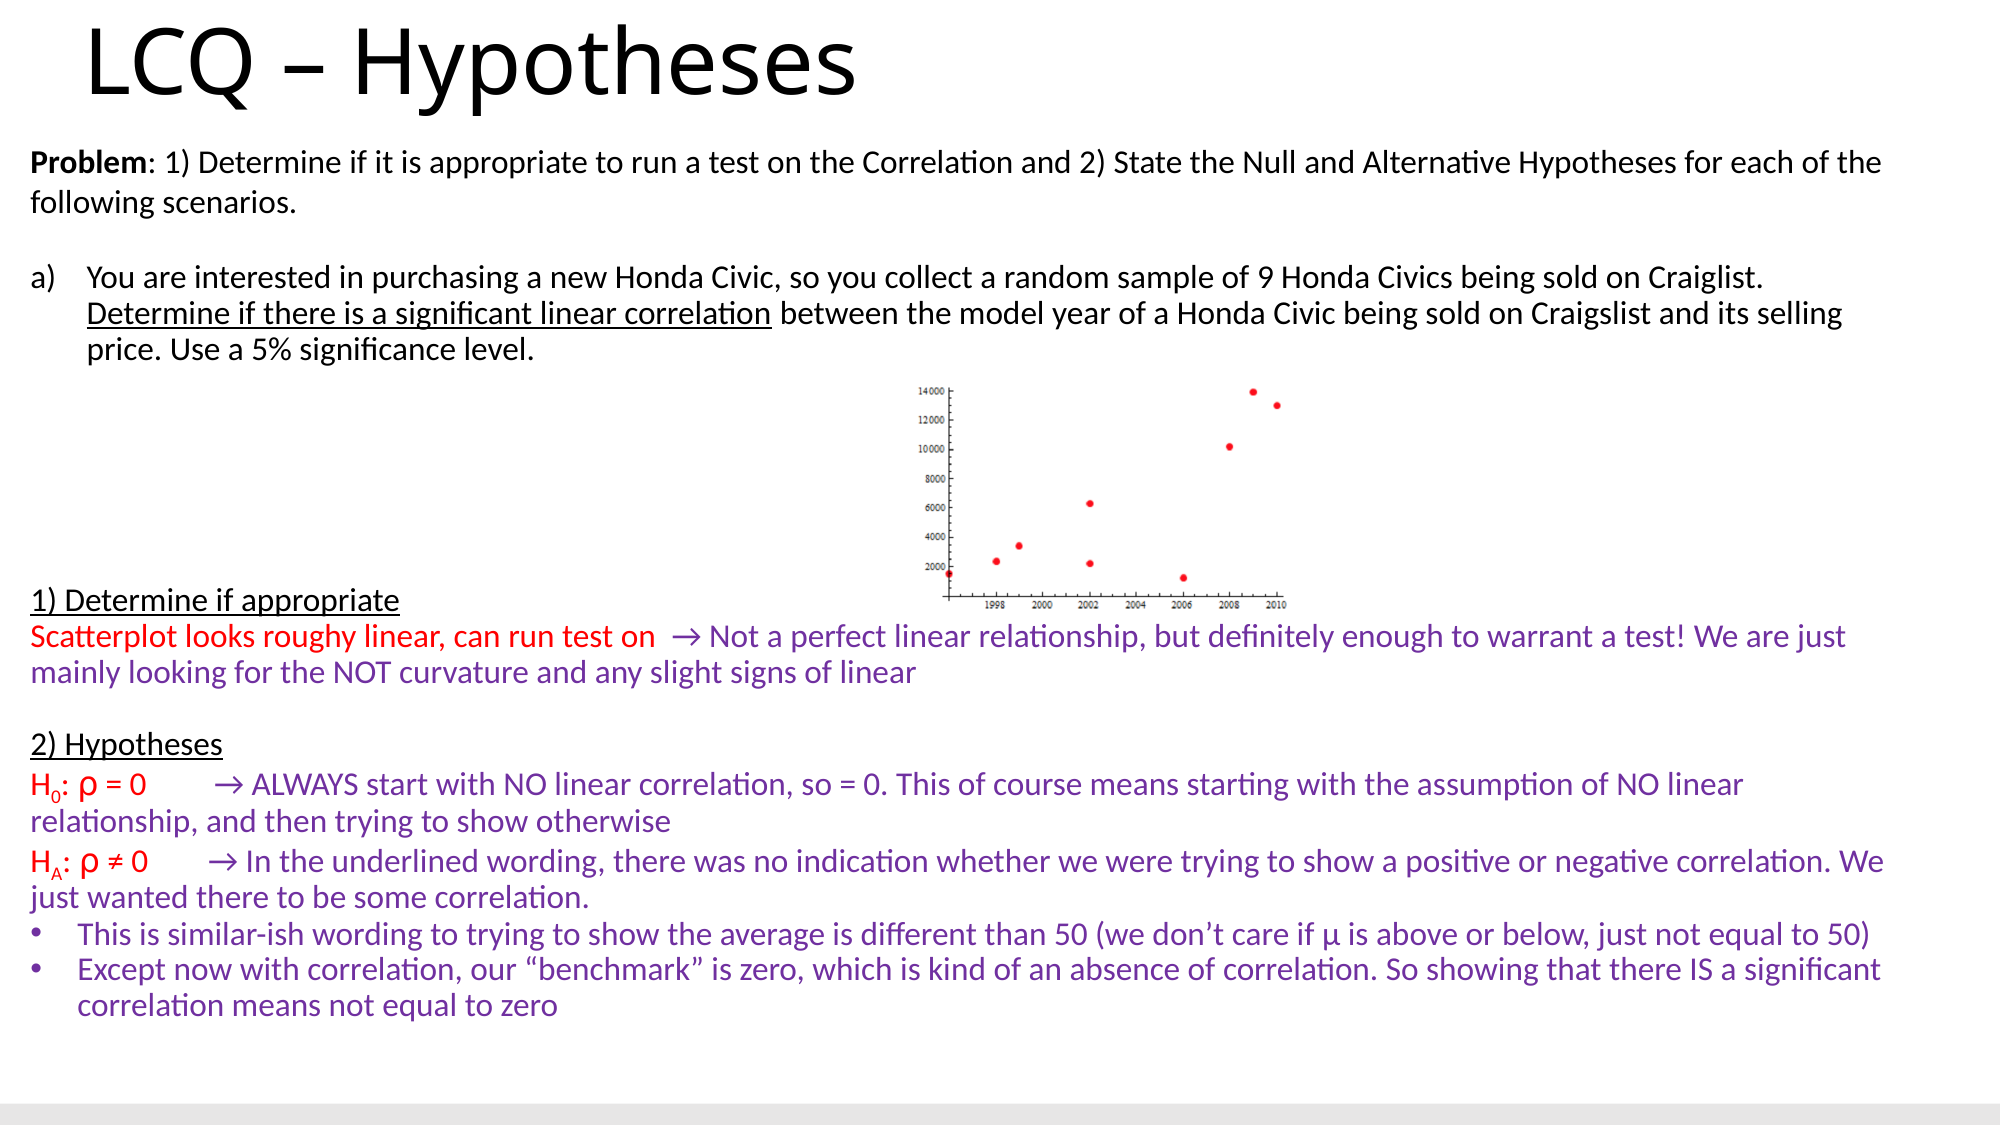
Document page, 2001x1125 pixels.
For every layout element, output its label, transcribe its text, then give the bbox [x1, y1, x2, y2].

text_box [899, 370, 1323, 623]
title LCQ – Hypotheses [68, 0, 1932, 126]
